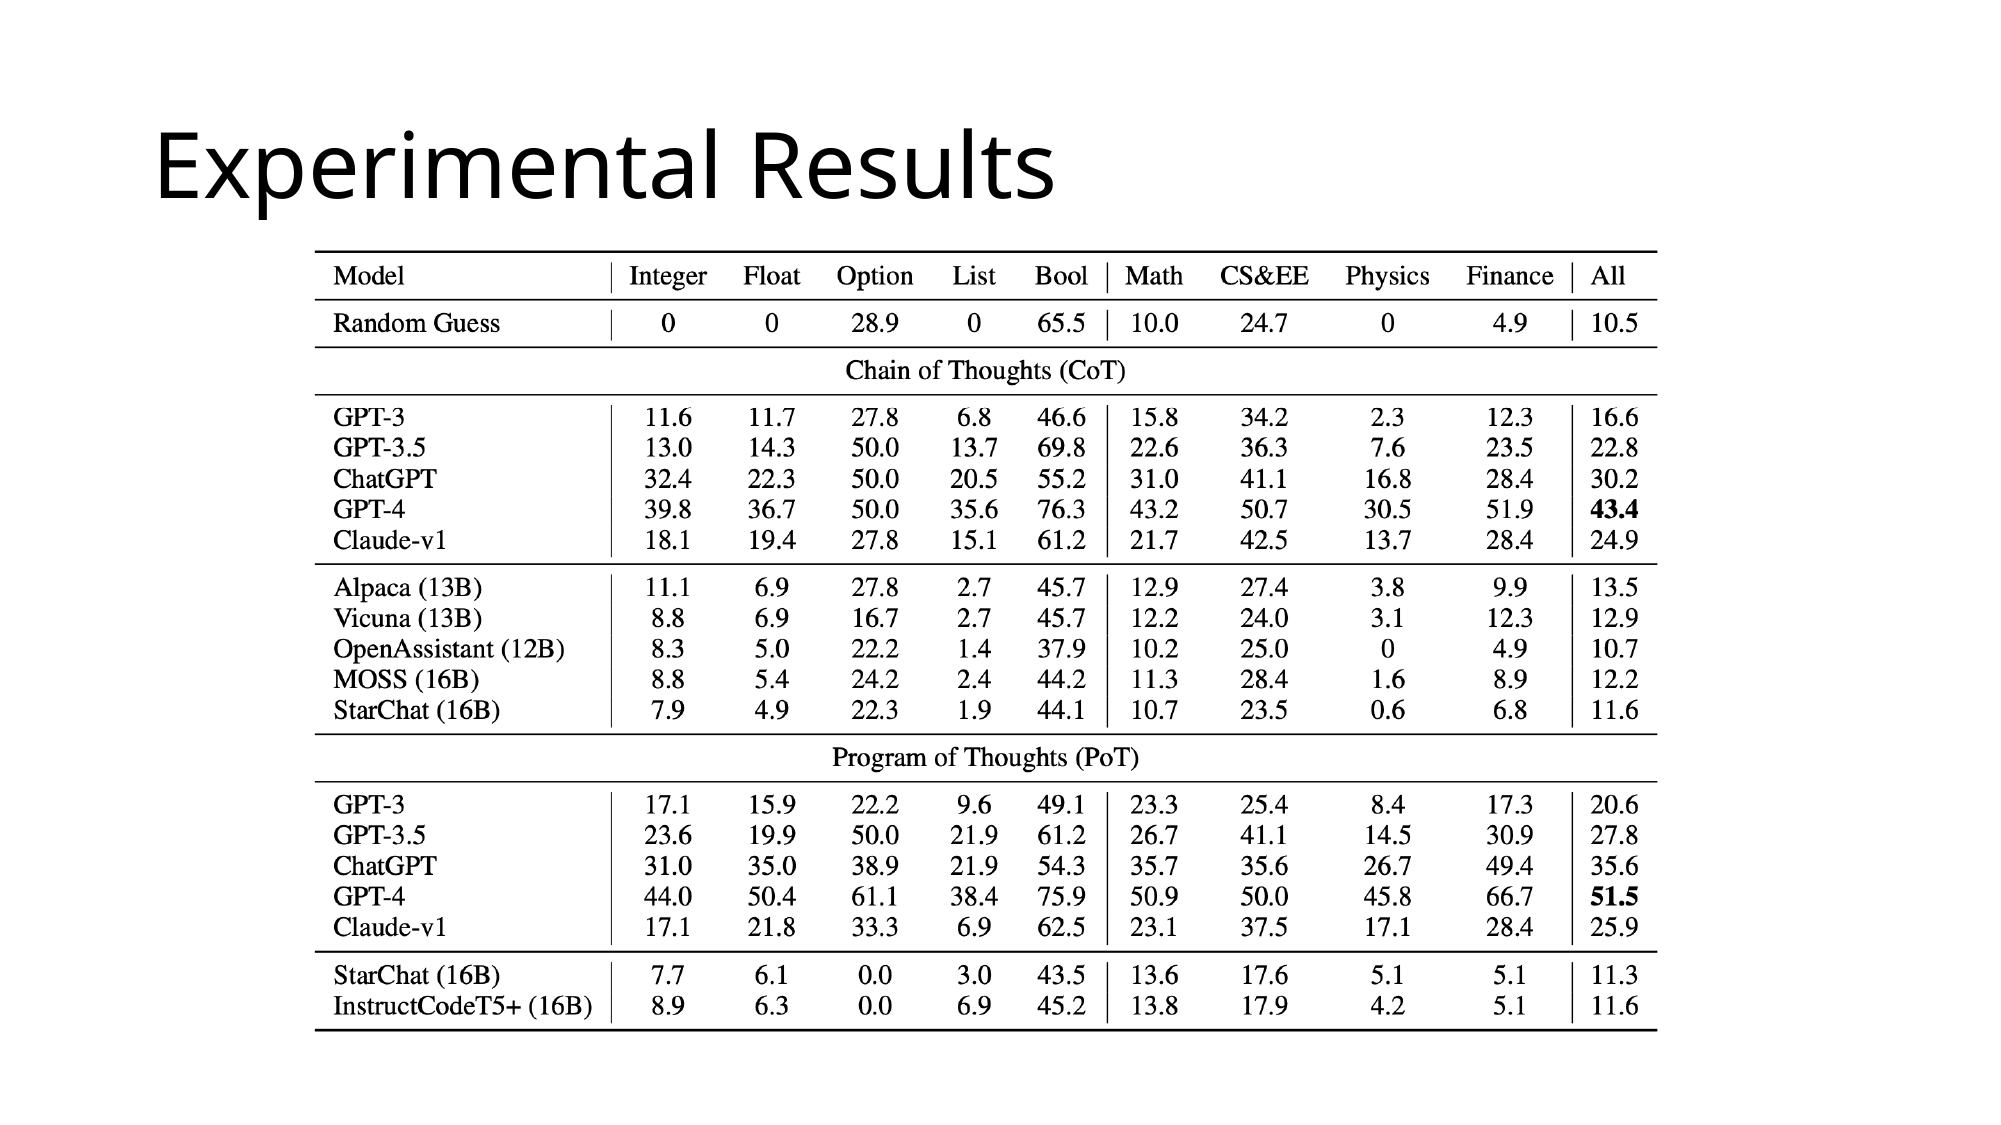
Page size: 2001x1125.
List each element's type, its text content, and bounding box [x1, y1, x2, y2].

title Experimental Results [137, 59, 1863, 278]
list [292, 234, 1663, 1047]
